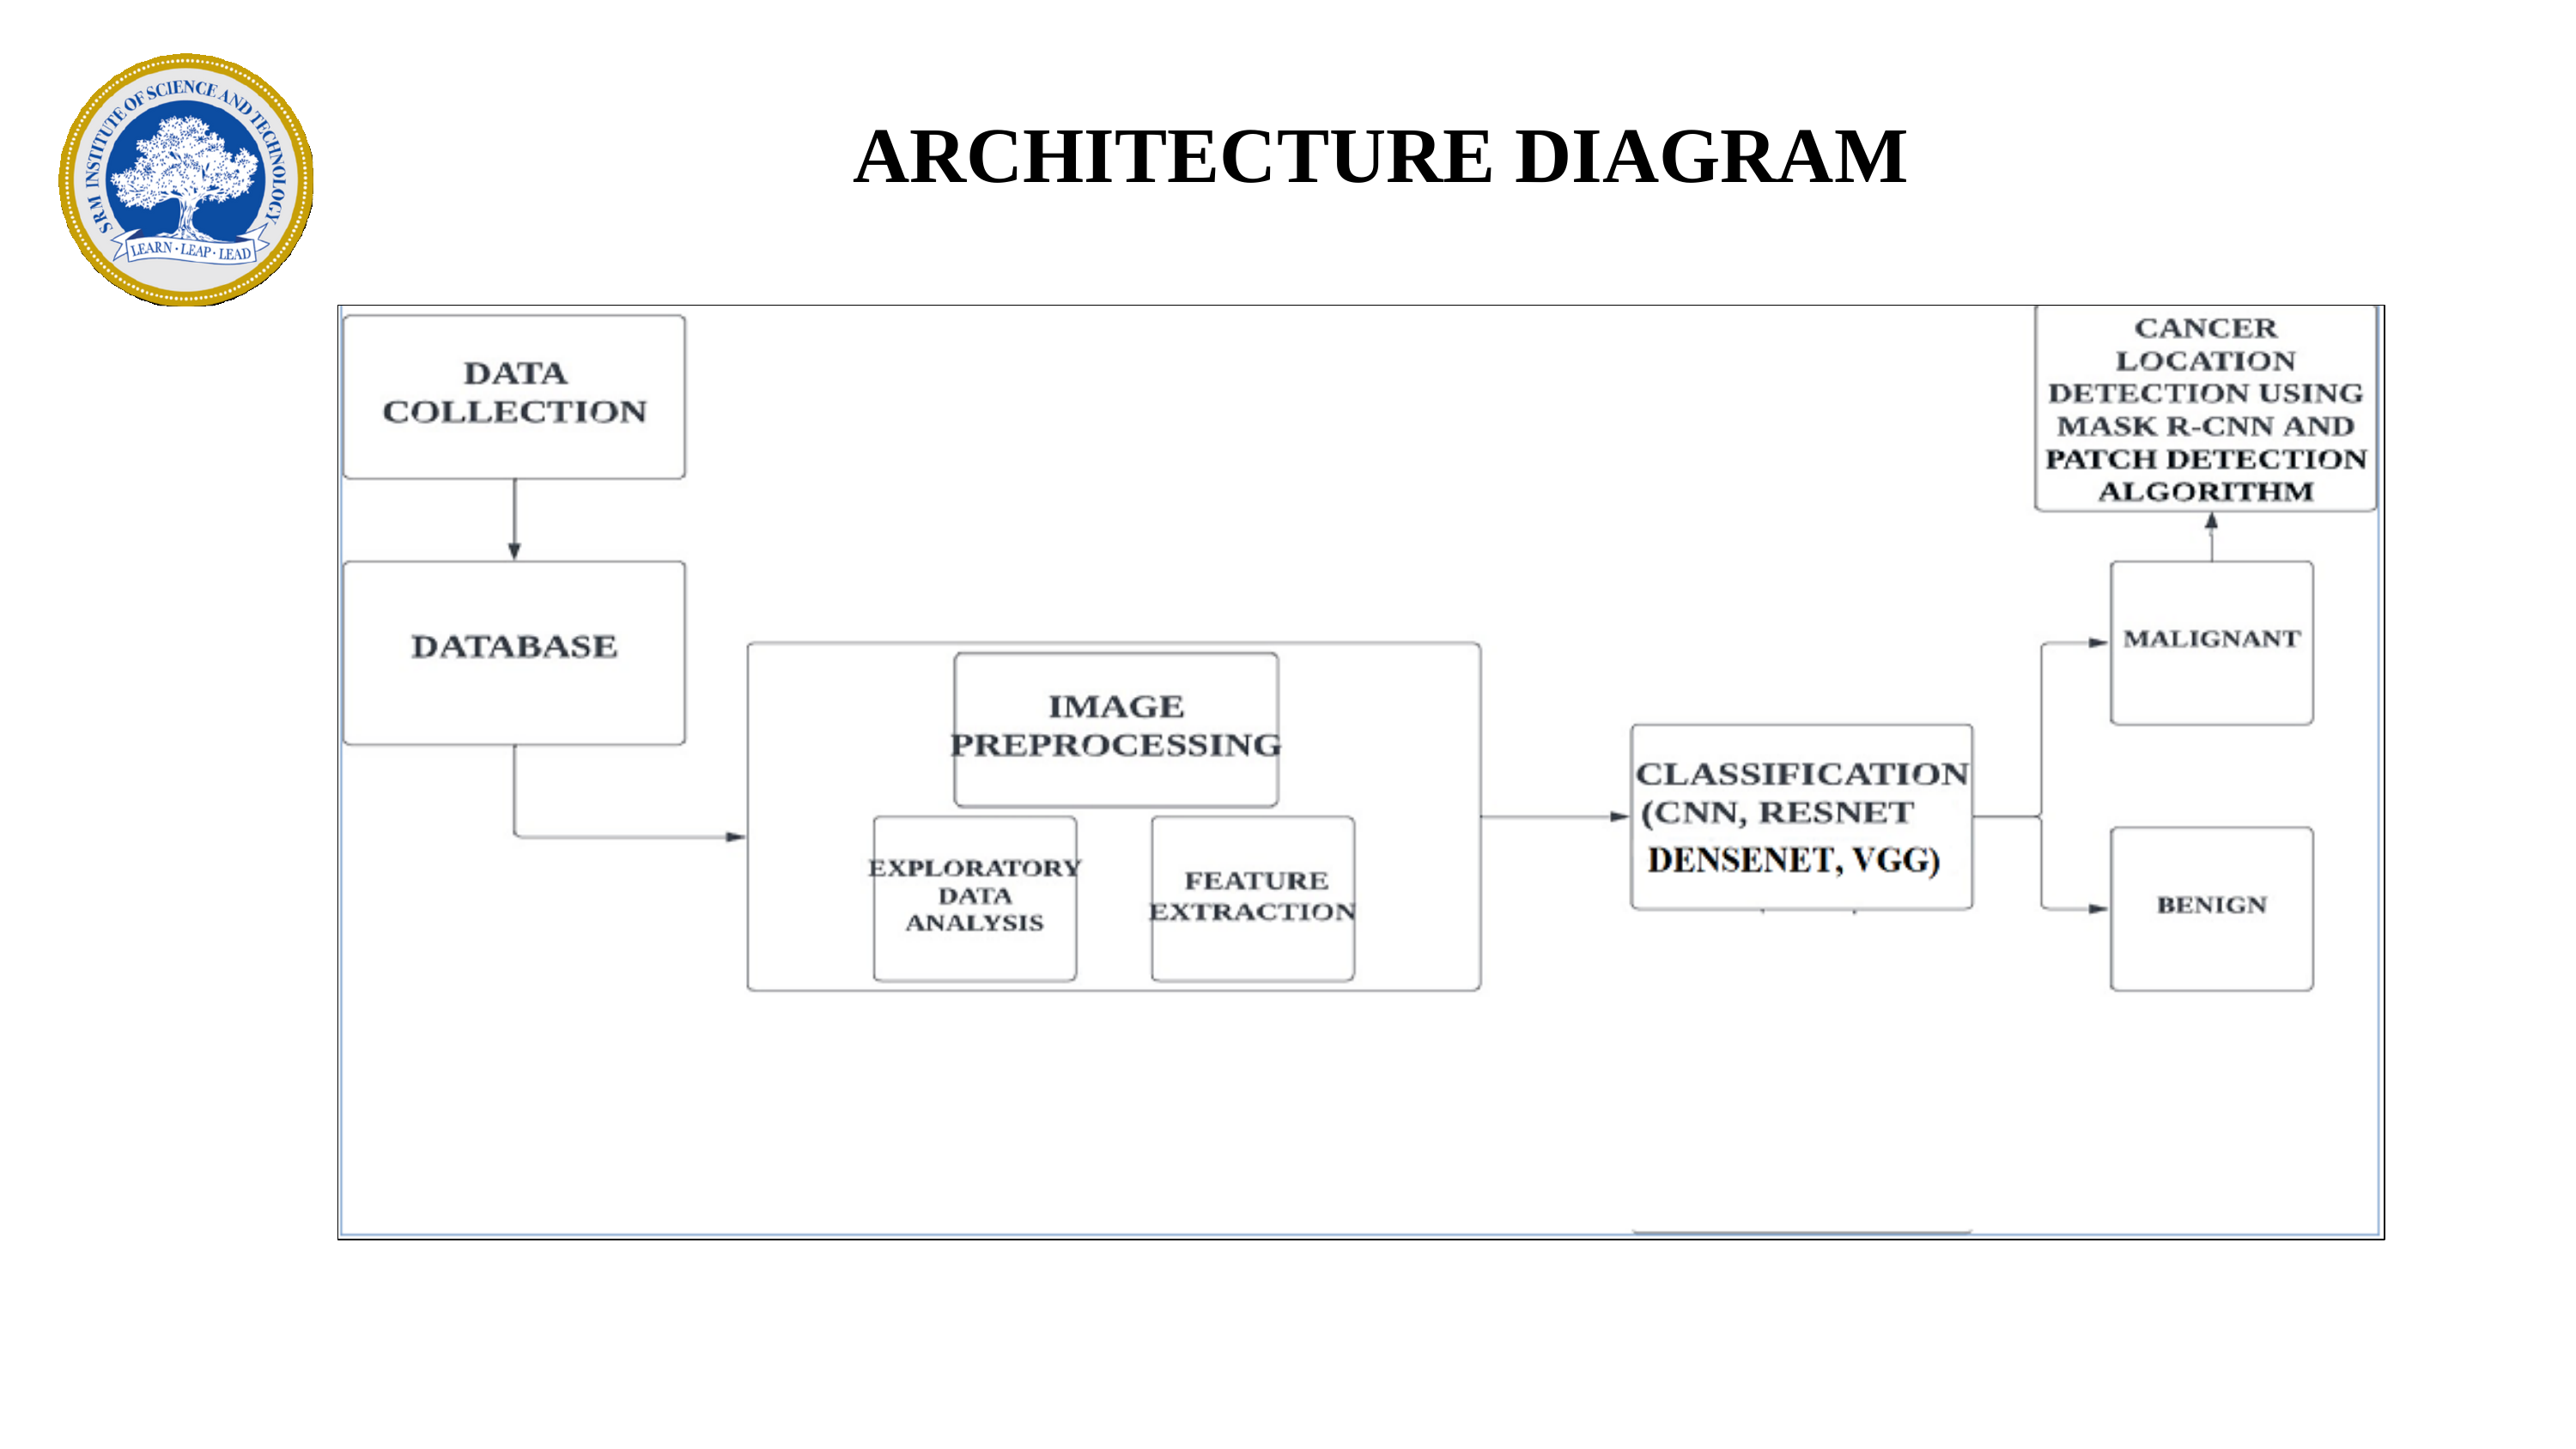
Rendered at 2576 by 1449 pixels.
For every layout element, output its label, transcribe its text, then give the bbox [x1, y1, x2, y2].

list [338, 305, 2385, 1240]
picture [58, 52, 314, 306]
text_box ARCHITECTURE DIAGRAM [773, 101, 1988, 198]
